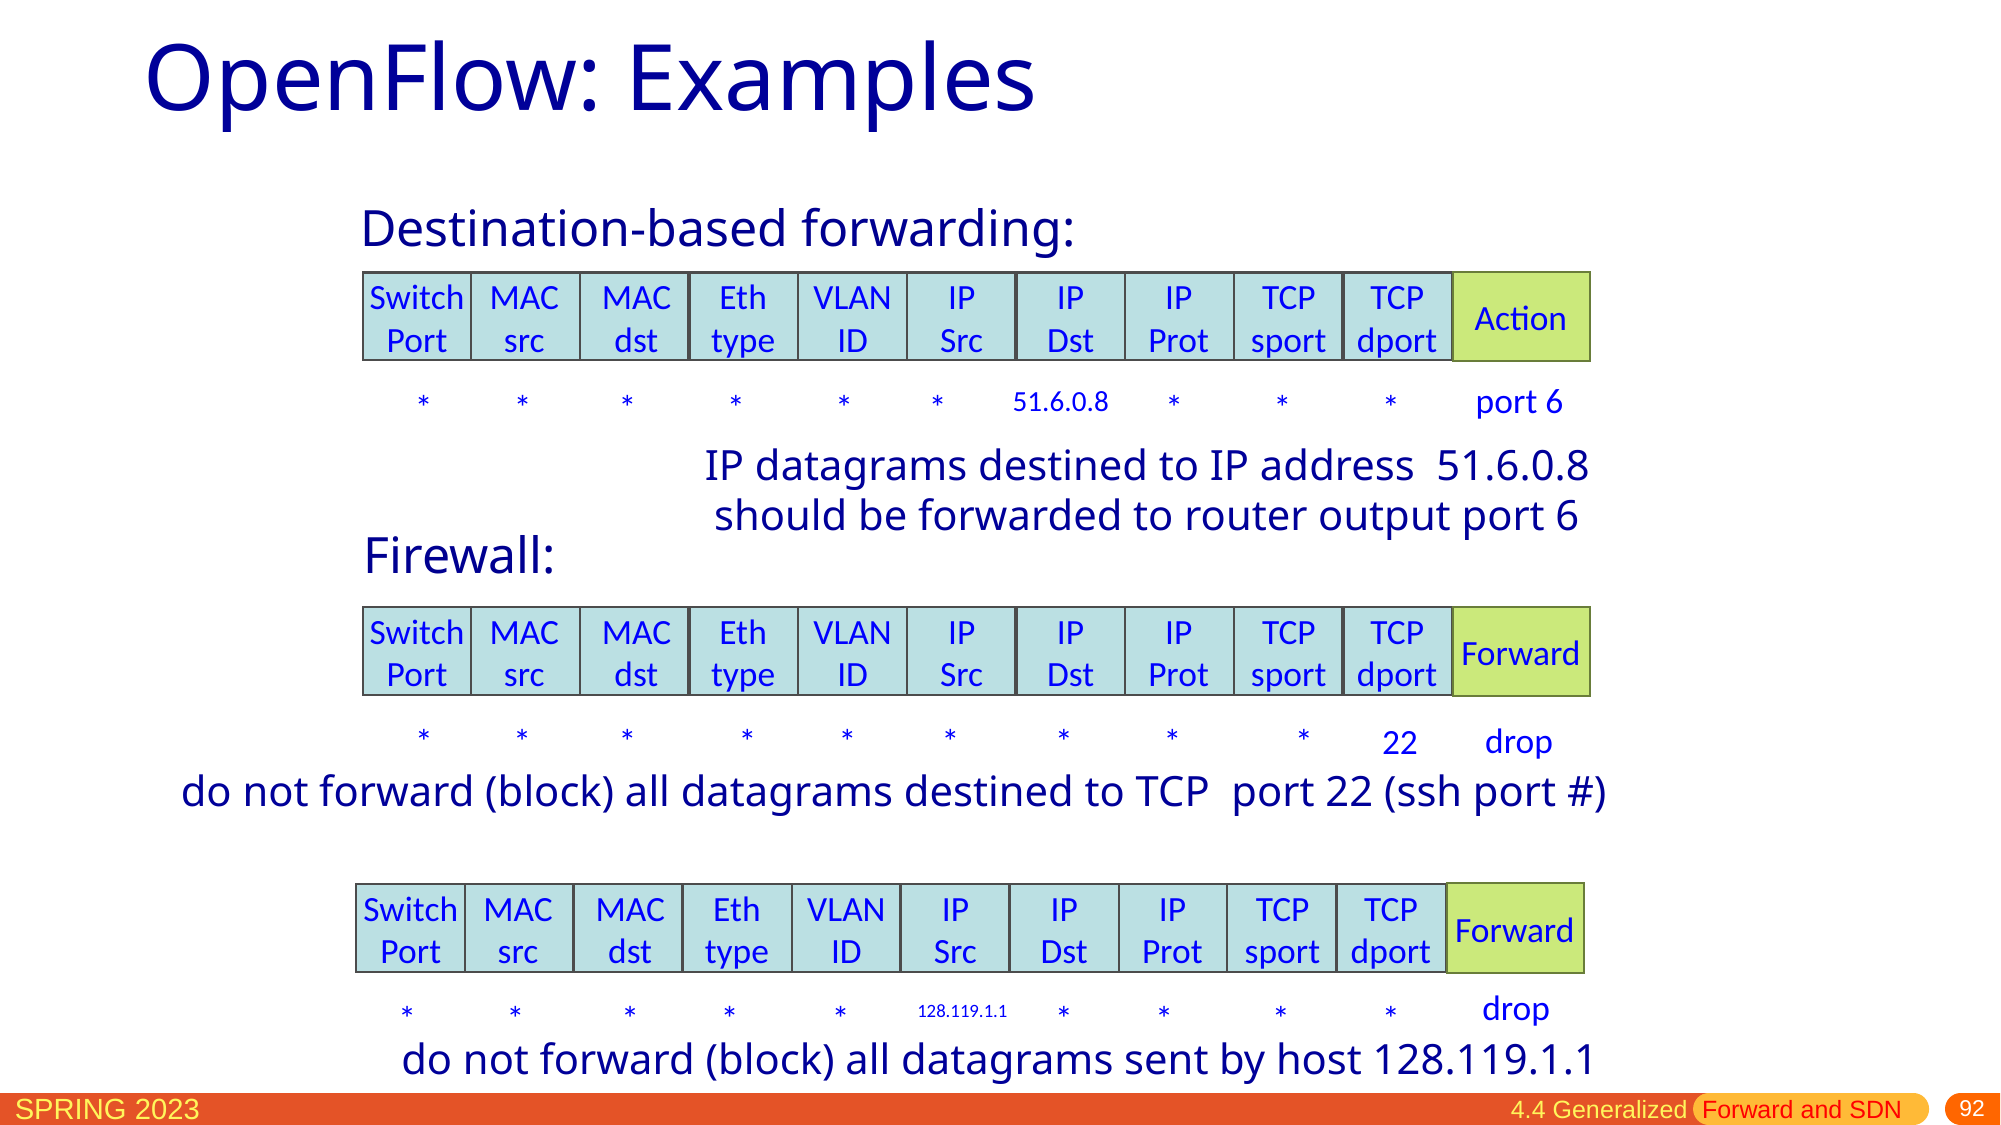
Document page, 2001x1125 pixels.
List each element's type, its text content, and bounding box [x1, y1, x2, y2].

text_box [153, 522, 1608, 866]
text_box * [415, 379, 481, 432]
text_box Destination-based forwarding: [360, 196, 1077, 257]
text_box * [513, 379, 591, 432]
text_box OpenFlow: Examples [129, 0, 1071, 162]
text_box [356, 880, 1599, 1084]
text_box * [929, 379, 1013, 432]
text_box * [1273, 379, 1340, 432]
text_box * [835, 379, 905, 432]
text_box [362, 269, 1591, 364]
text_box * [727, 379, 797, 432]
text_box 51.6.0.8 [1012, 373, 1121, 427]
text_box * [1382, 379, 1448, 432]
text_box * [1165, 379, 1231, 432]
text_box 4.4 Generalized Forward and SDN [1496, 1086, 1922, 1125]
text_box port 6 [1475, 373, 1584, 427]
text_box IP datagrams destined to IP address 51.6.0.8 should be forwarded to router output port 6 [683, 438, 1591, 521]
text_box * [618, 379, 727, 432]
